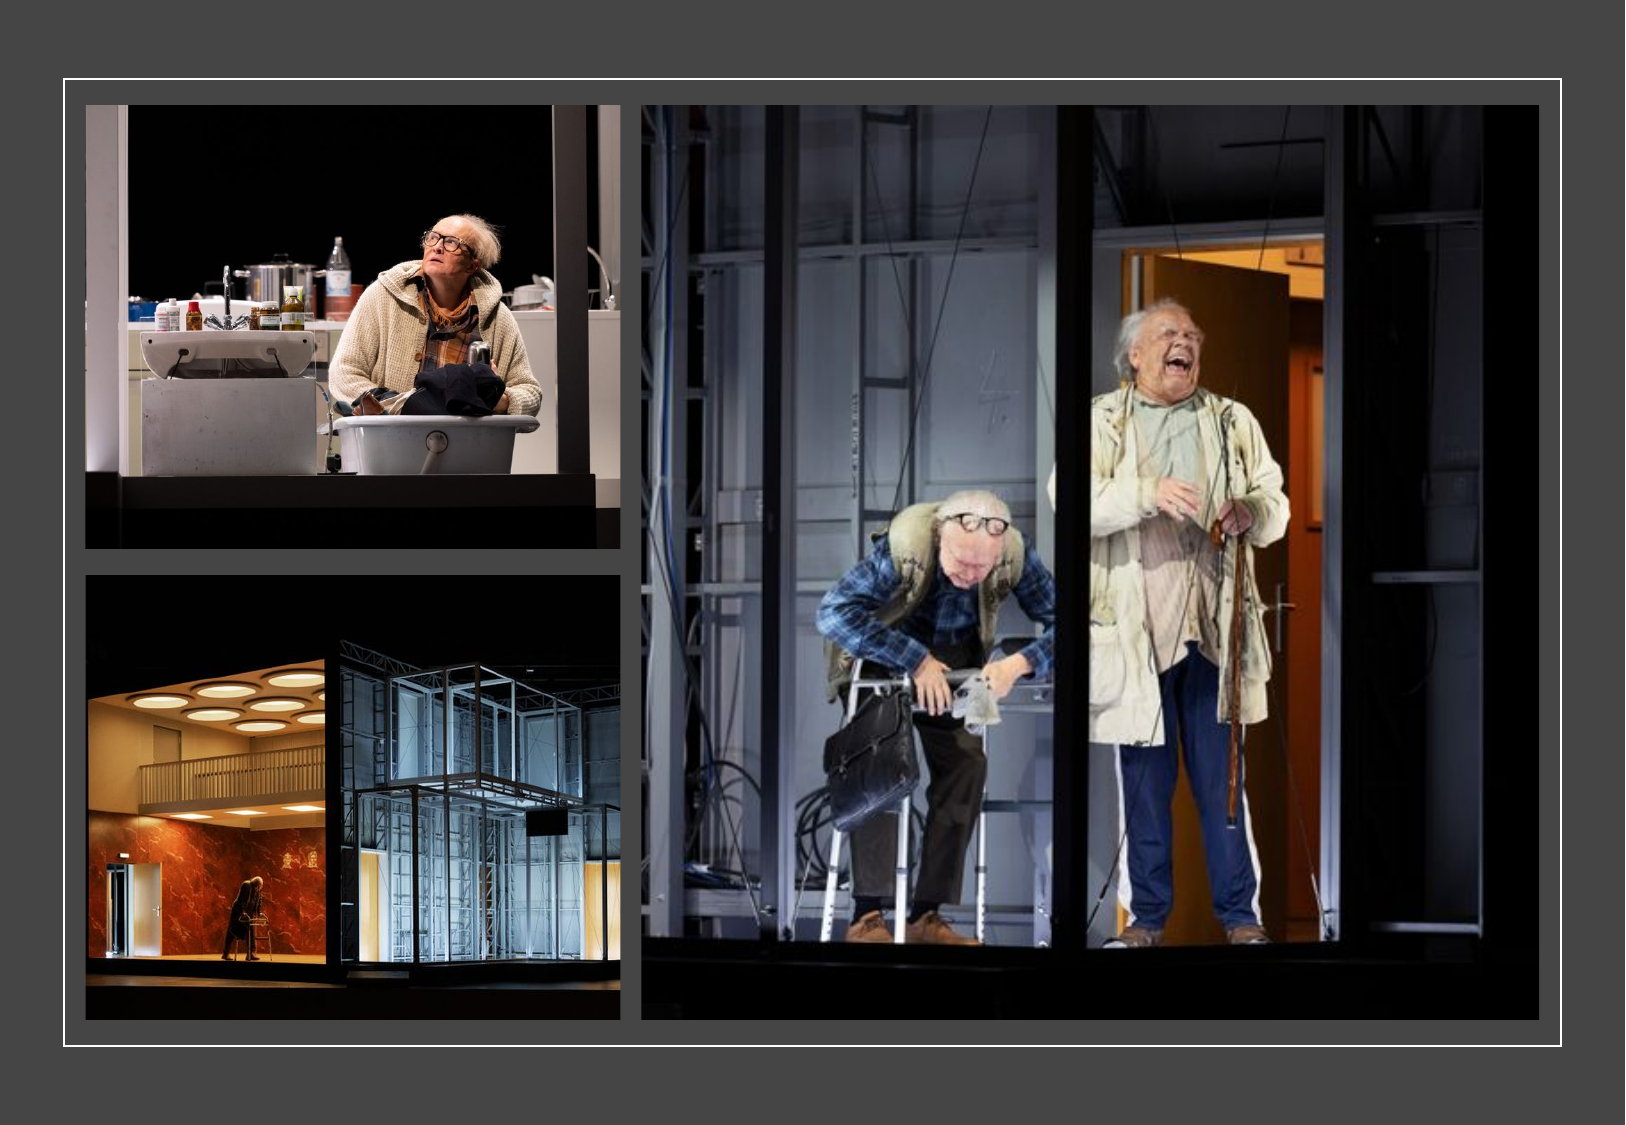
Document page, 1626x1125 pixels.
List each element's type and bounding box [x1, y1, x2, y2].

text_box [0, 0, 1625, 1125]
picture [85, 105, 621, 549]
picture [85, 575, 621, 1020]
text_box [63, 78, 1562, 1047]
picture [641, 105, 1540, 1020]
